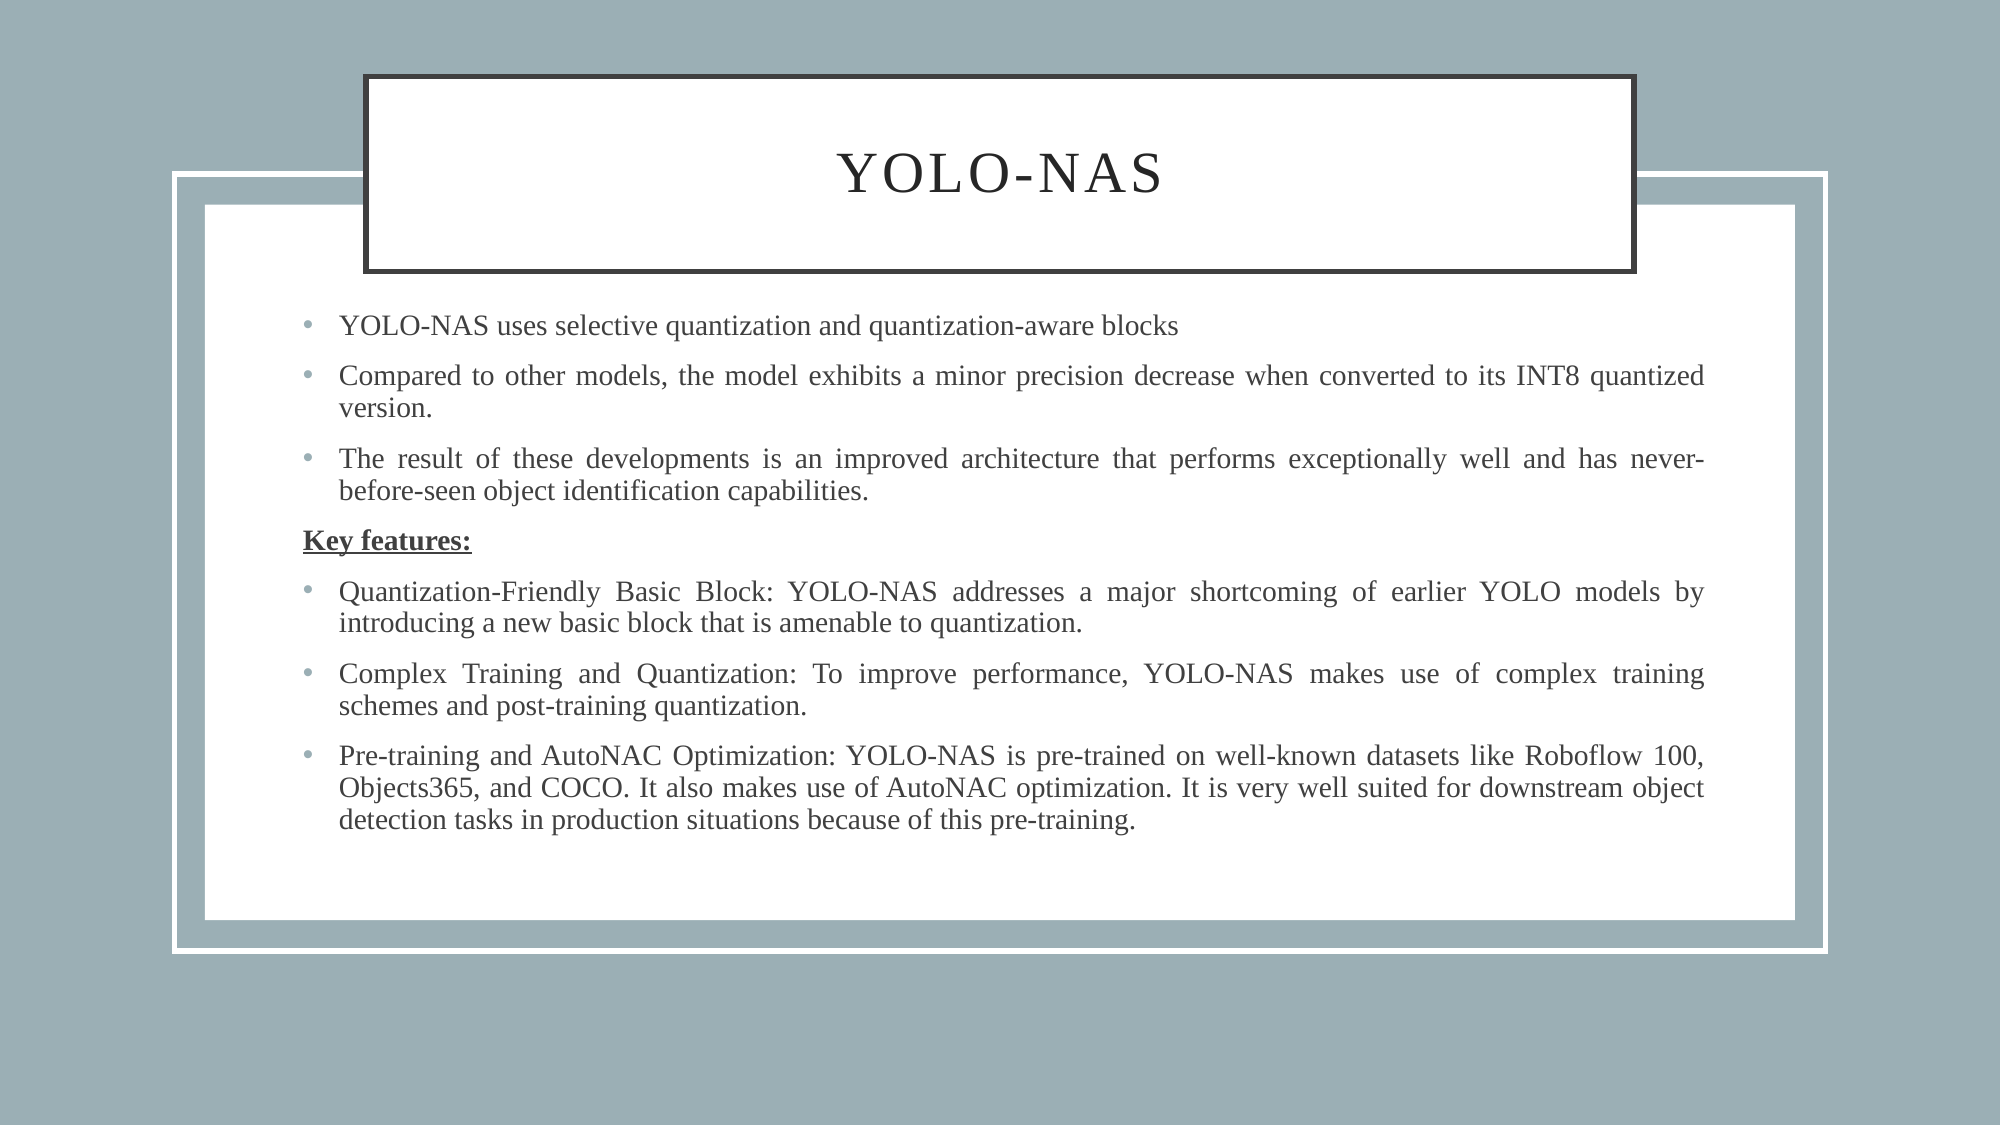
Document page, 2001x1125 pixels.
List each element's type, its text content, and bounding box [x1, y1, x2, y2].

text_box [173, 173, 1827, 952]
title YOLO-Nas [363, 74, 1637, 274]
list YOLO-NAS uses selective quantization and quantization-aware blocks Compared to other models, the model exhibits a minor precision decrease when converted to its INT8 quantized version. The result of these developments is an improved architecture that performs exceptionally well and has never-before-seen object identification capabilities. Key features: Quantization-Friendly Basic Block: YOLO-NAS addresses a major shortcoming of earlier YOLO models by introducing a new basic block that is amenable to quantization. Complex Training and Quantization: To improve performance, YOLO-NAS makes use of complex training schemes and post-training quantization. Pre-training and AutoNAC Optimization: YOLO-NAS is pre-trained on well-known datasets like Roboflow 100, Objects365, and COCO. It also makes use of AutoNAC optimization. It is very well suited for downstream object detection tasks in production situations because of this pre-training. [287, 302, 1721, 849]
text_box [0, 0, 2000, 1125]
